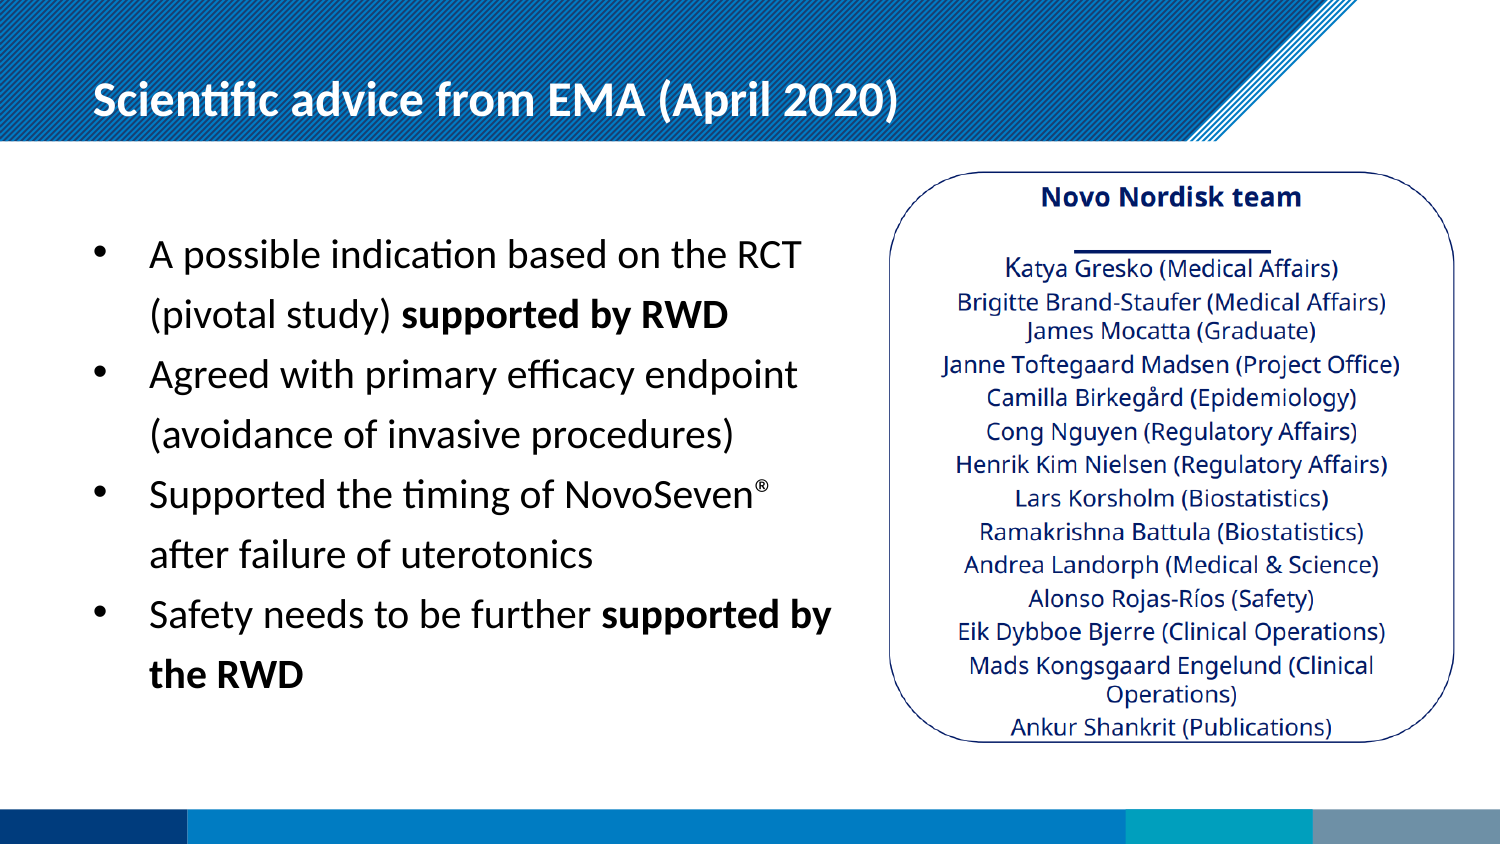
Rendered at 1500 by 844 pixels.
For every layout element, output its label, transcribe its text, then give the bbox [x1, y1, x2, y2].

title Scientific advice from EMA (April 2020) [92, 0, 1180, 141]
picture [0, 0, 1500, 809]
list A possible indication based on the RCT (pivotal study) supported by RWD Agreed with primary efficacy endpoint (avoidance of invasive procedures) Supported the timing of NovoSeven® after failure of uterotonics Safety needs to be further supported by the RWD [92, 216, 835, 715]
